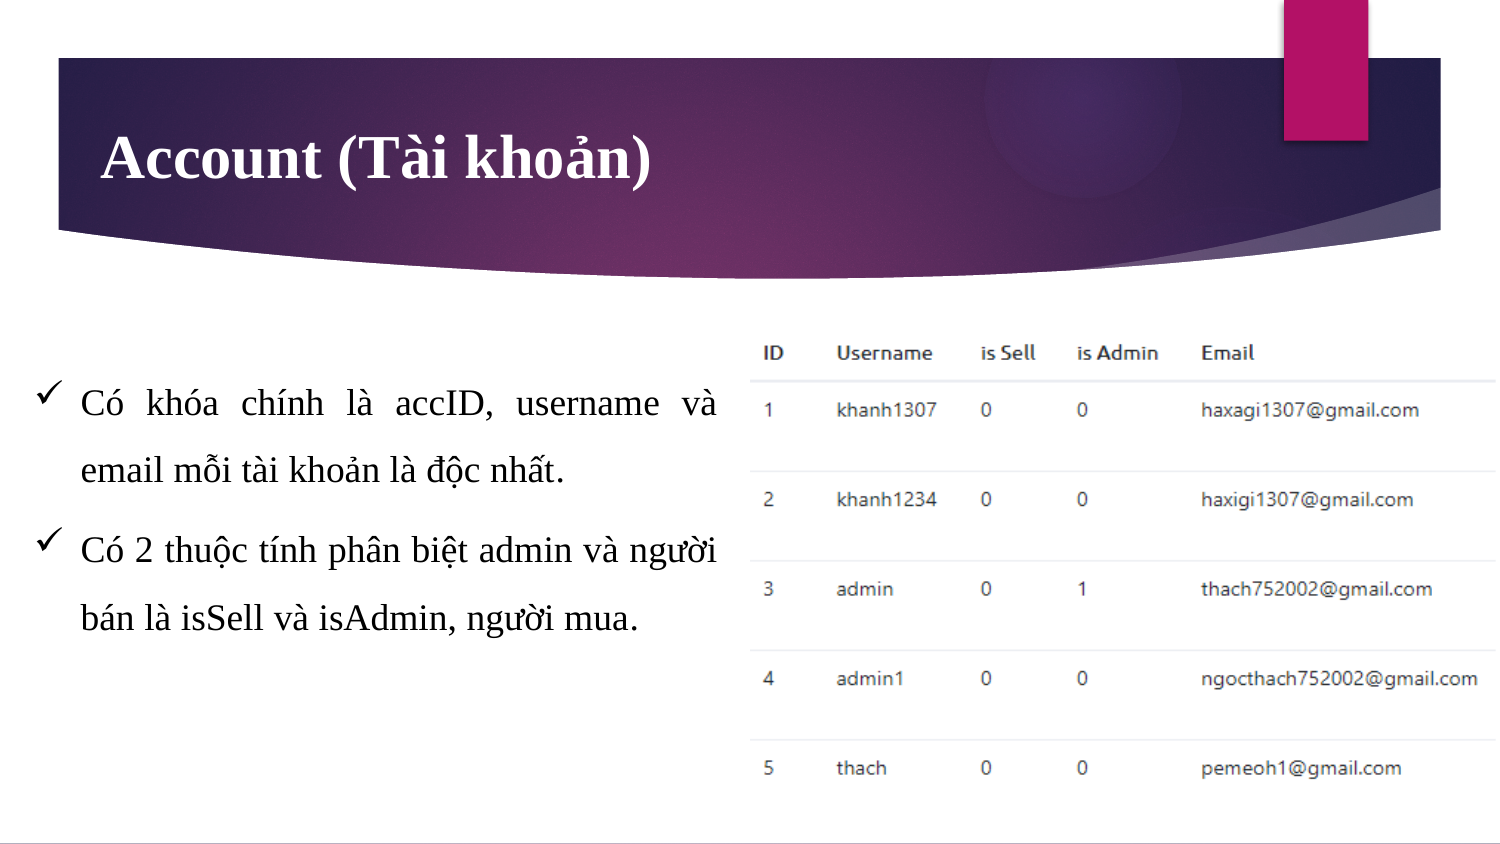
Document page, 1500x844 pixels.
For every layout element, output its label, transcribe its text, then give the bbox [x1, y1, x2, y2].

text_box Có khóa chính là accID, username và email mỗi tài khoản là độc nhất. Có 2 thuộc tính phân biệt admin và người bán là isSell và isAdmin, người mua. [18, 347, 733, 646]
text_box Account (Tài khoản) [85, 70, 832, 198]
picture [749, 332, 1496, 827]
